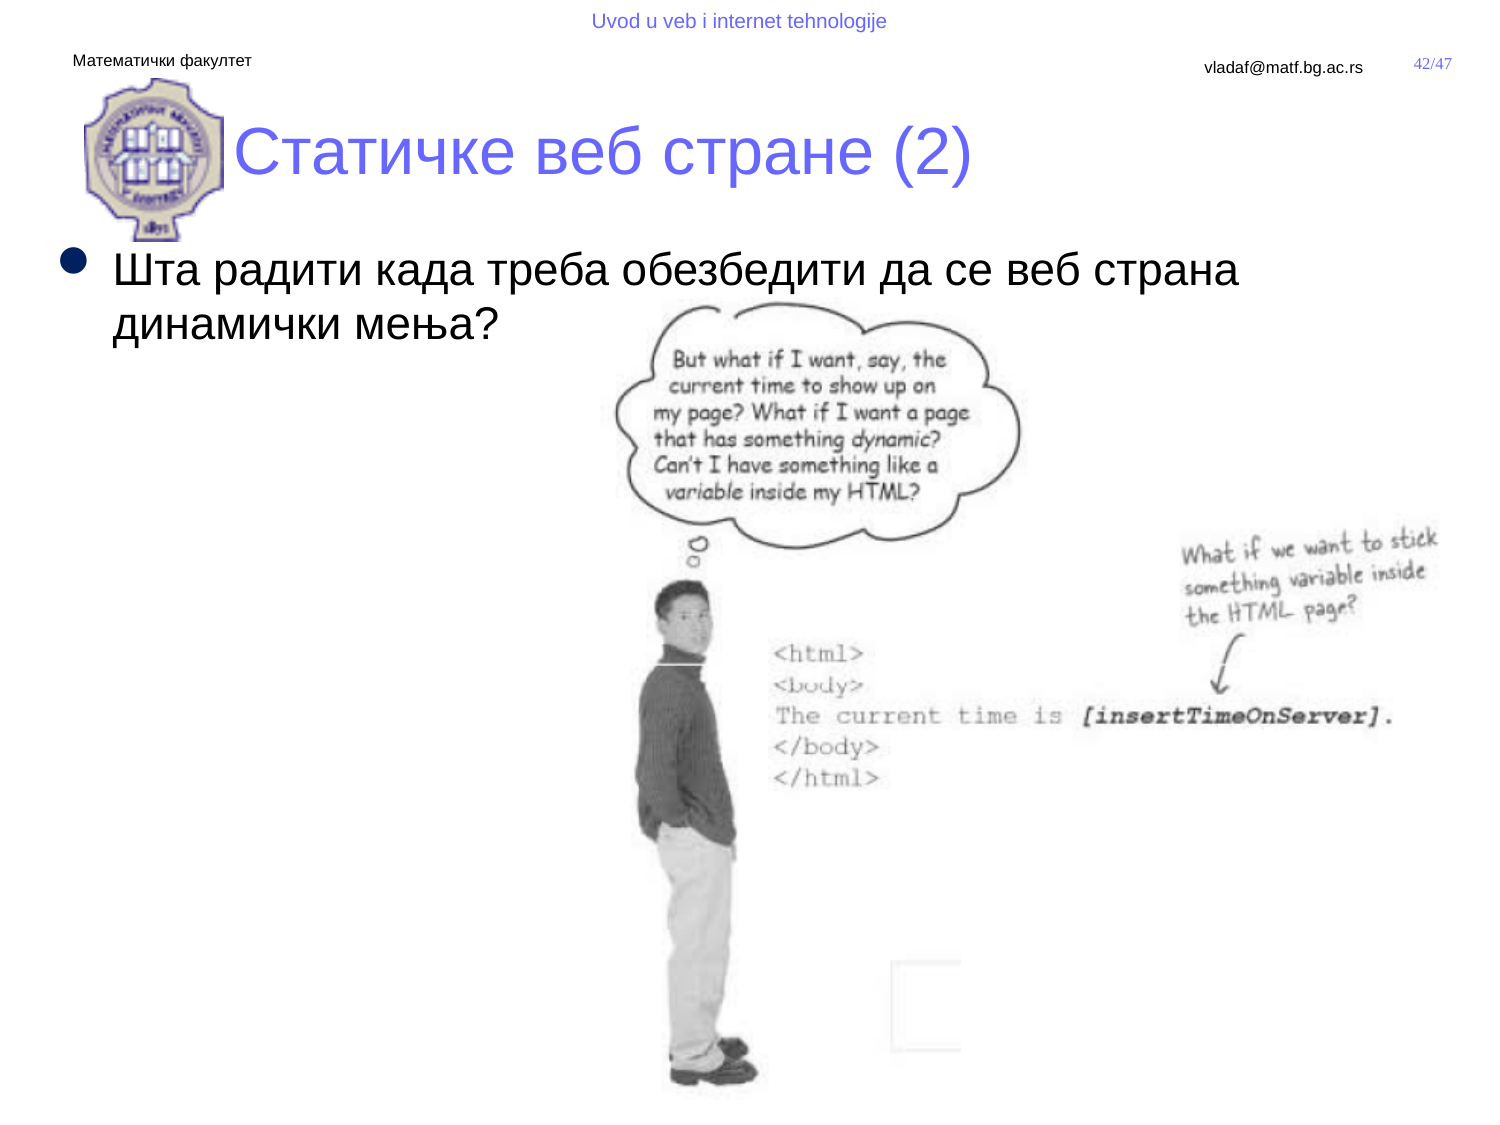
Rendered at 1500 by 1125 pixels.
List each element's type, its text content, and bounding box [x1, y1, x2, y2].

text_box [537, 268, 1454, 1125]
list Шта радити када треба обезбедити да се веб страна динамички мења? [41, 231, 1447, 588]
title Статичке веб стране (2) [218, 54, 1483, 243]
picture [84, 78, 218, 231]
